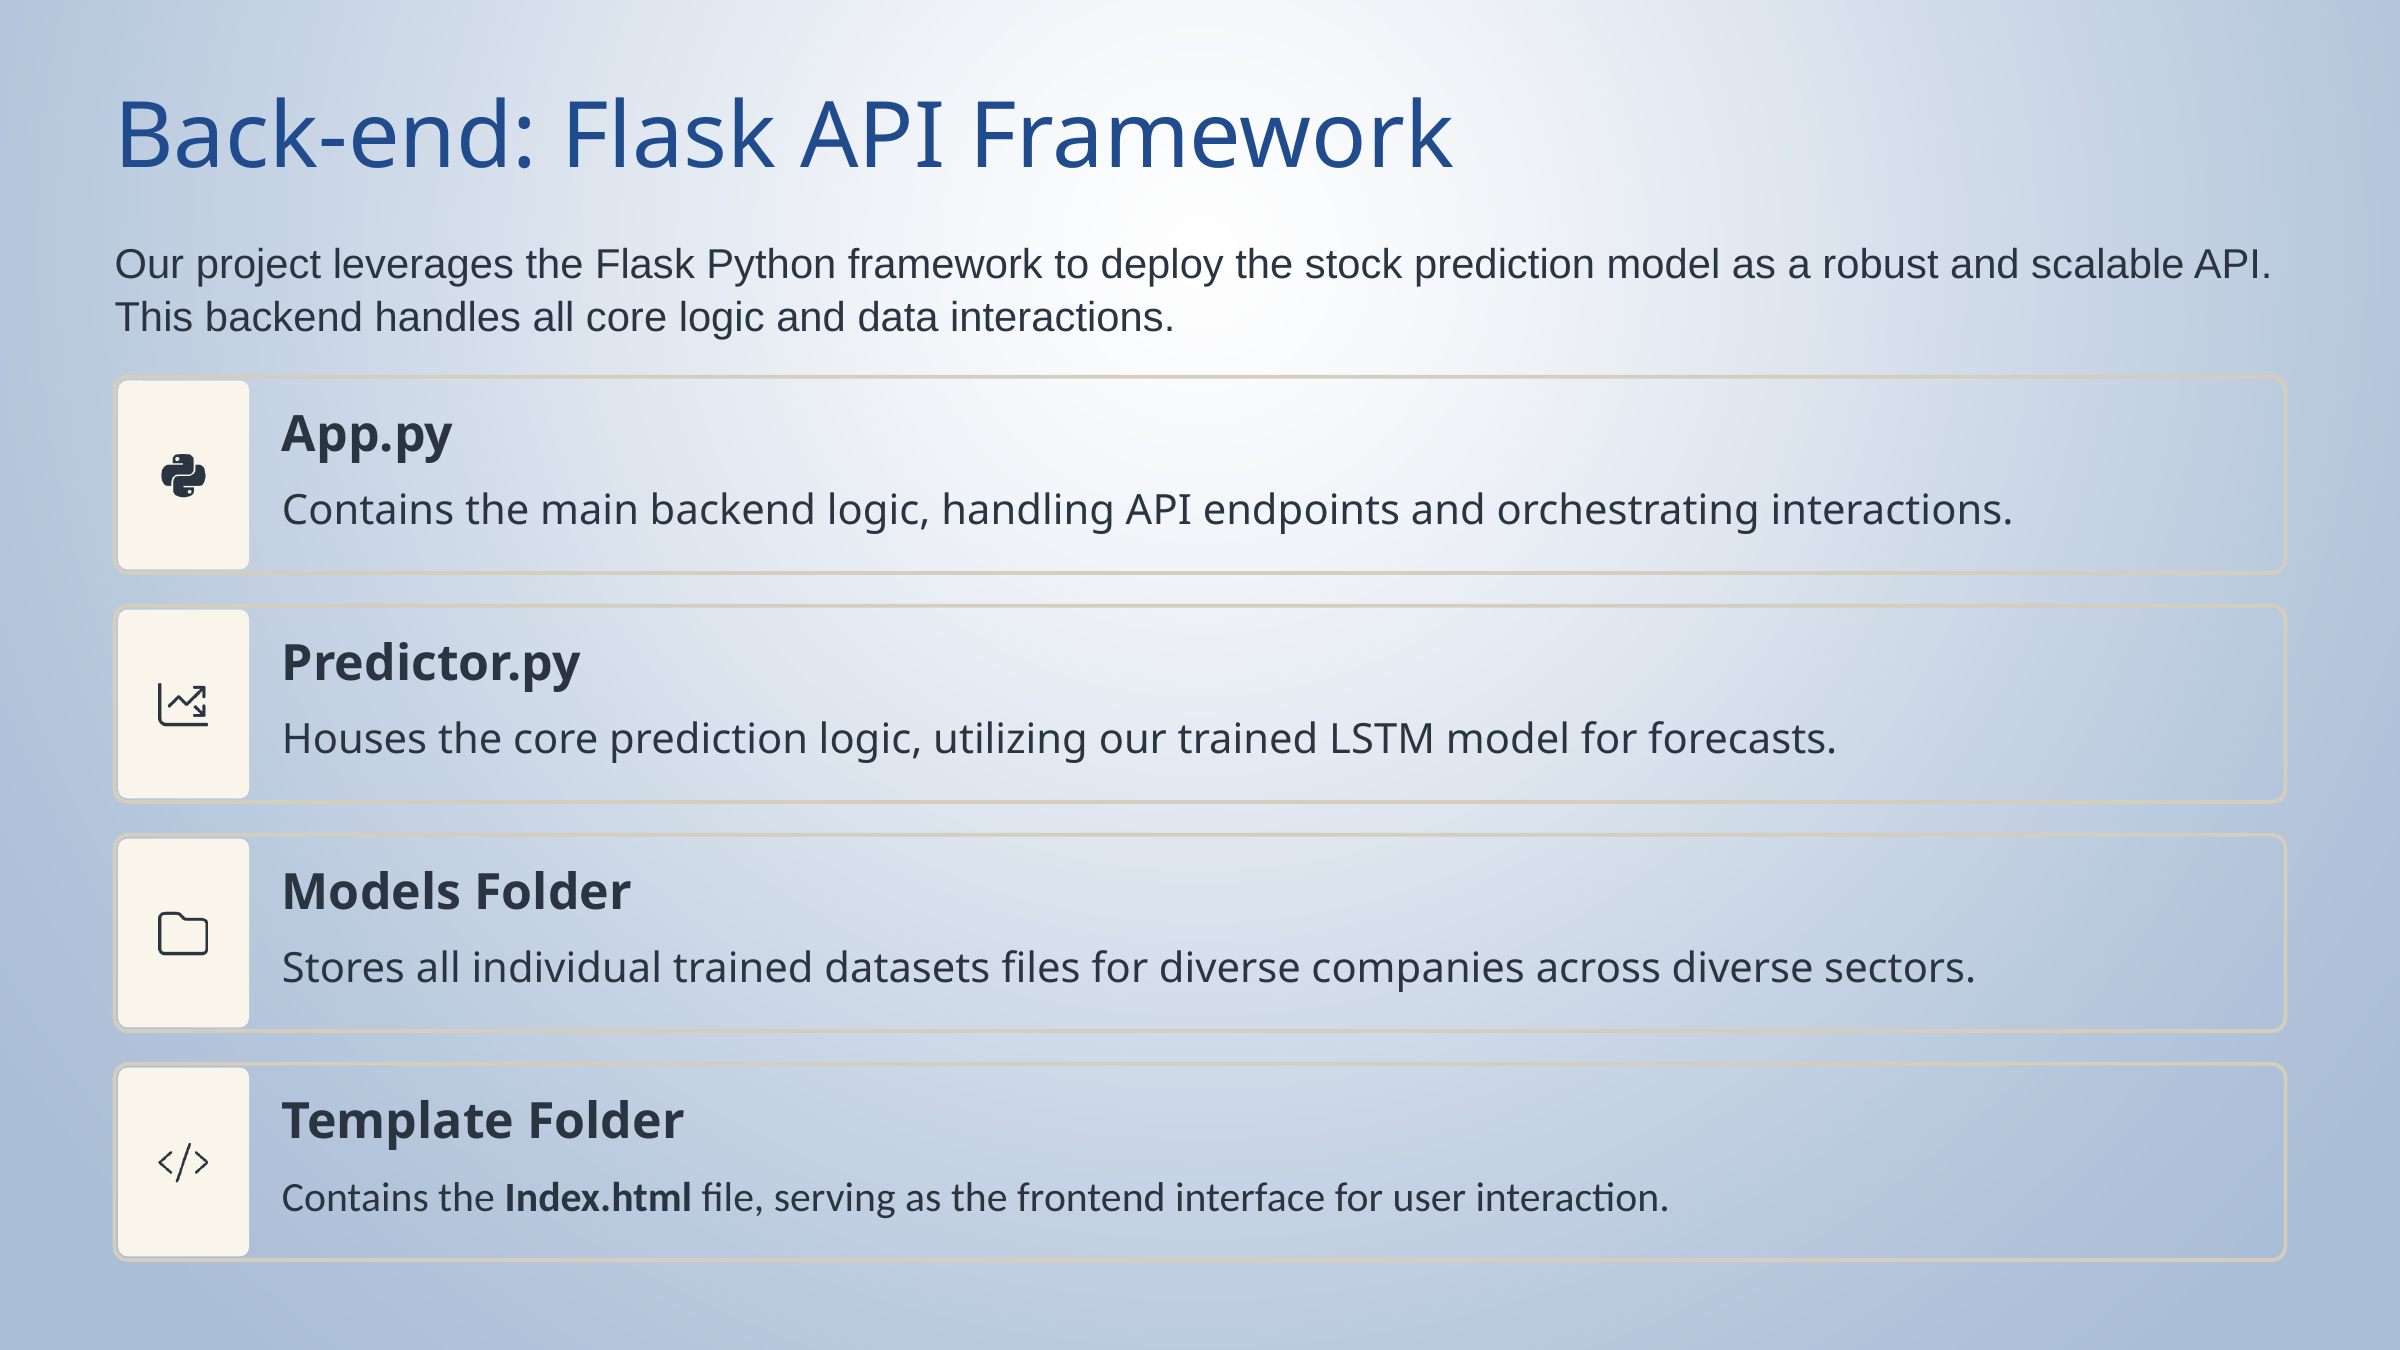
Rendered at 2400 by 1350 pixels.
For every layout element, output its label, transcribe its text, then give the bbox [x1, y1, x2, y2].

text_box Stores all individual trained datasets files for diverse companies across diverse sectors. [281, 938, 2282, 992]
text_box [114, 605, 2286, 803]
text_box Back-end: Flask API Framework [114, 89, 1255, 187]
text_box [114, 376, 2286, 574]
text_box [114, 1063, 2286, 1261]
picture [0, 0, 2400, 1350]
text_box Houses the core prediction logic, utilizing our trained LSTM model for forecasts. [281, 709, 2282, 763]
text_box [118, 609, 250, 799]
text_box [118, 380, 250, 570]
text_box [118, 838, 250, 1028]
text_box App.py [281, 413, 667, 462]
text_box Template Folder [281, 1100, 667, 1149]
text_box Models Folder [281, 871, 667, 920]
text_box Our project leverages the Flask Python framework to deploy the stock prediction model as a robust and scalable API. This backend handles all core logic and data interactions. [114, 235, 2286, 340]
text_box Contains the main backend logic, handling API endpoints and orchestrating interactions. [281, 480, 2282, 534]
text_box Predictor.py [281, 642, 667, 691]
text_box Contains the Index.html file, serving as the frontend interface for user interaction. [281, 1168, 2282, 1221]
text_box [114, 834, 2286, 1032]
text_box [118, 1067, 250, 1257]
